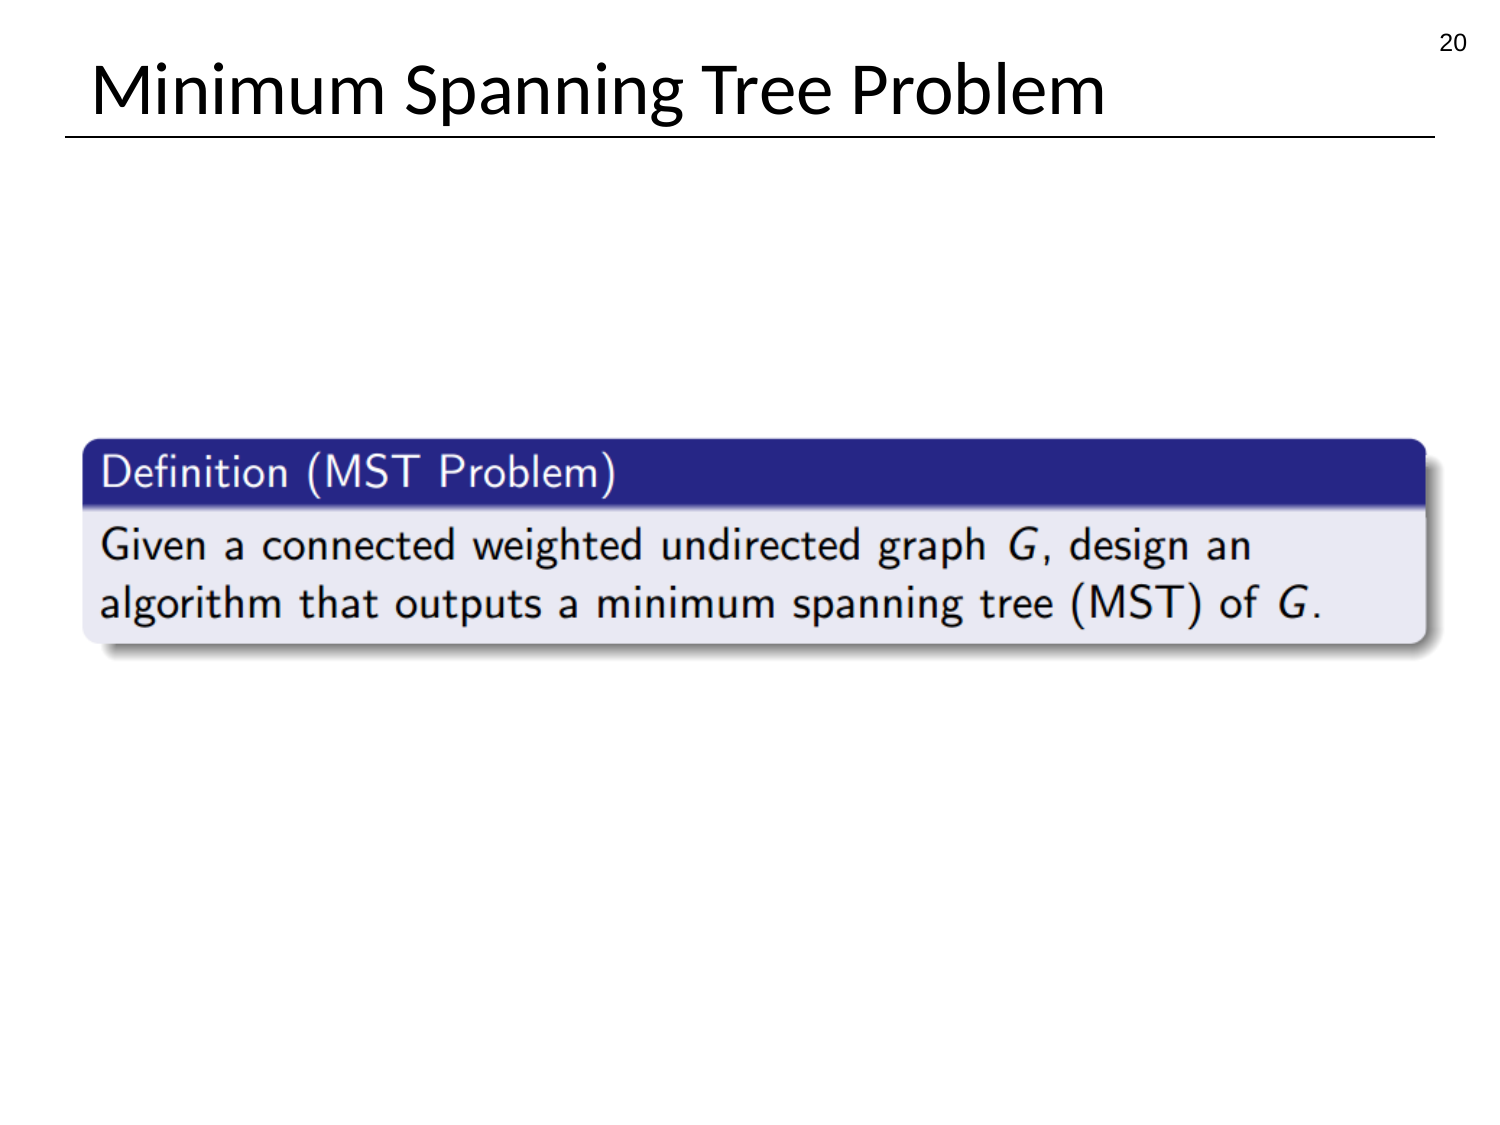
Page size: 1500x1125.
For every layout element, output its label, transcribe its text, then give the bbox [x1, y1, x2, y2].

title Minimum Spanning Tree Problem [75, 20, 1425, 138]
slide_number 20 [1131, 18, 1483, 62]
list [73, 432, 1459, 673]
